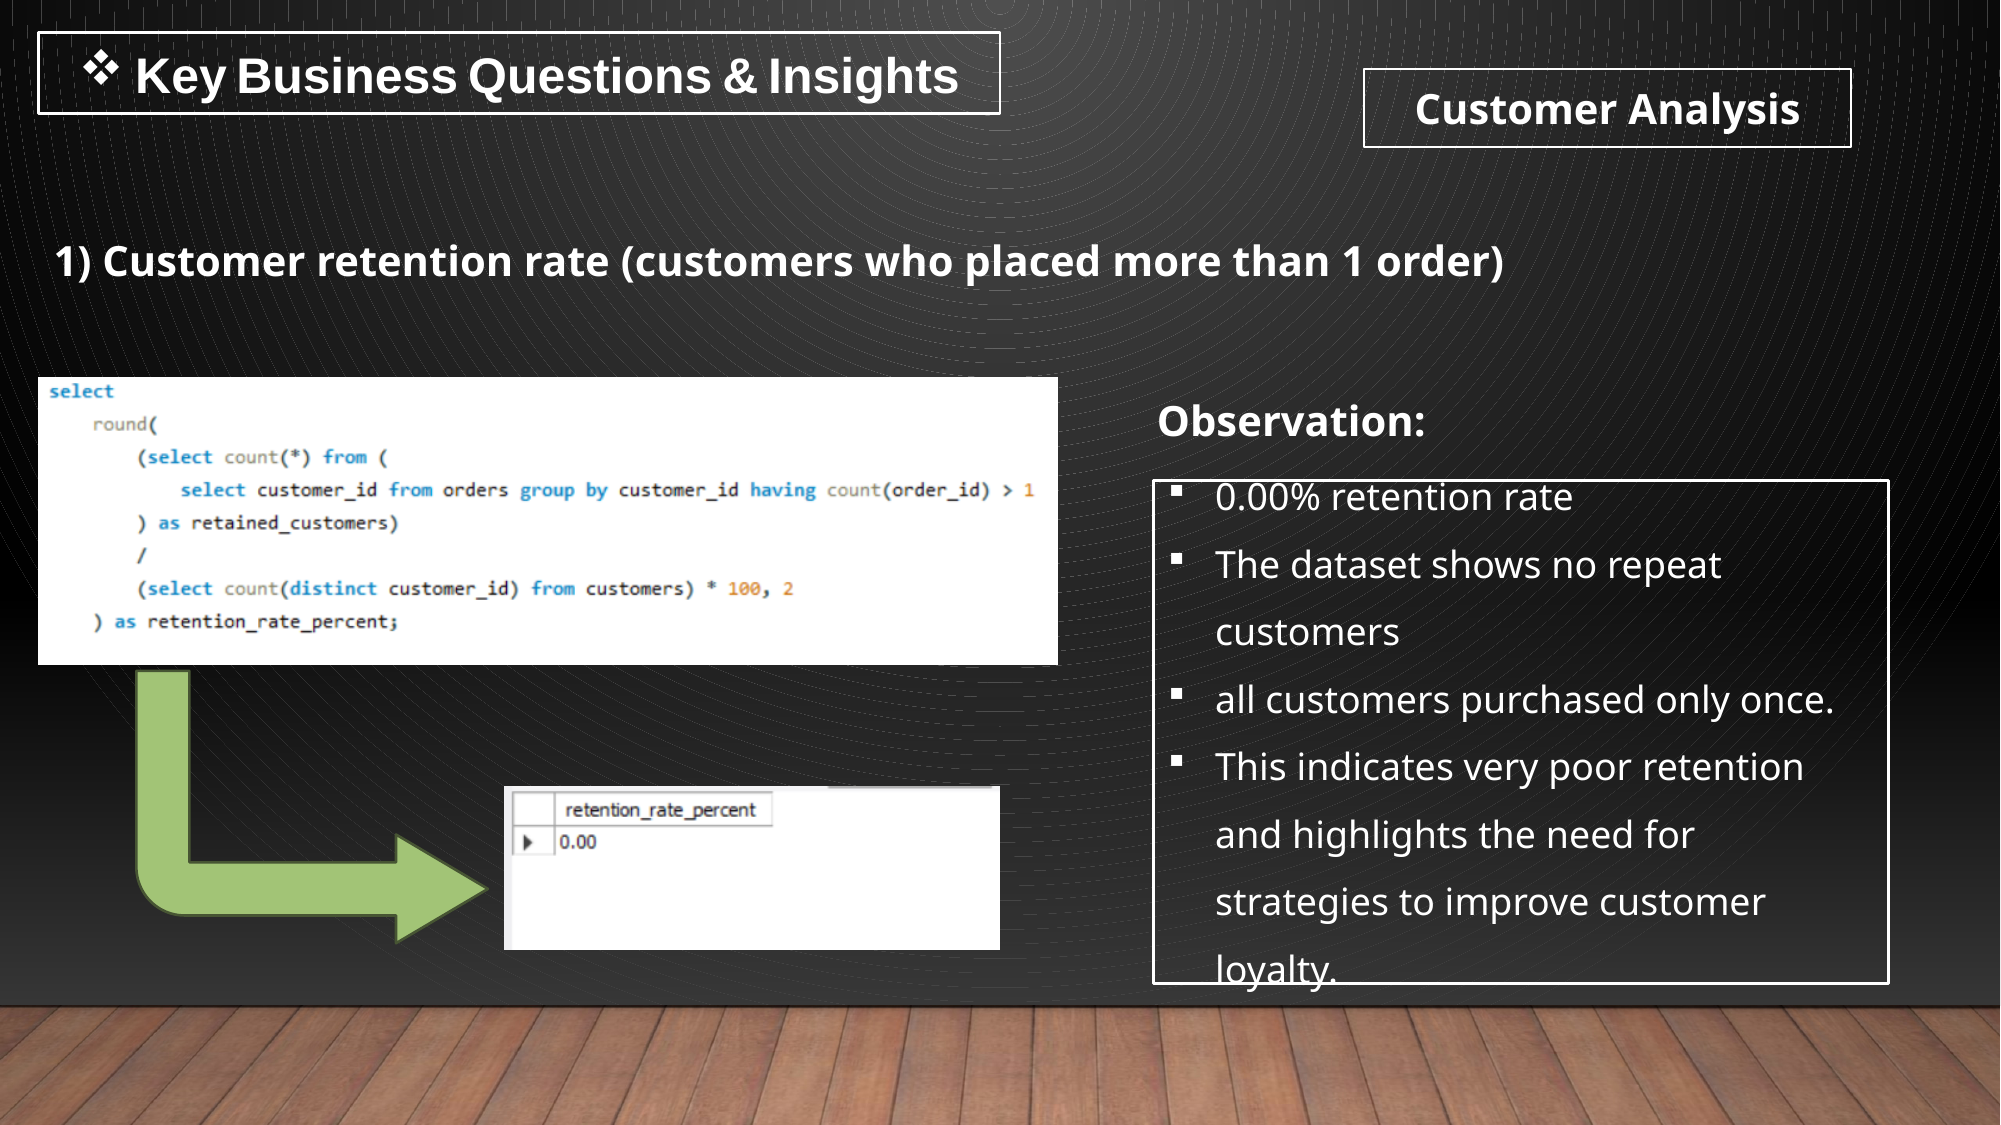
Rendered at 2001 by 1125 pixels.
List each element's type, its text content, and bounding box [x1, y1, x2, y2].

text_box 0.00% retention rate The dataset shows no repeat customers all customers purchased only once. This indicates very poor retention and highlights the need for strategies to improve customer loyalty. [1152, 479, 1890, 985]
text_box Key Business Questions & Insights [37, 31, 1001, 115]
picture [504, 786, 1001, 950]
text_box Observation: [1142, 387, 1900, 453]
picture [0, 1005, 2000, 1125]
text_box 1) Customer retention rate (customers who placed more than 1 order) [38, 227, 1734, 293]
text_box Customer Analysis [1363, 68, 1852, 148]
text_box [135, 669, 490, 945]
picture [38, 377, 1058, 666]
